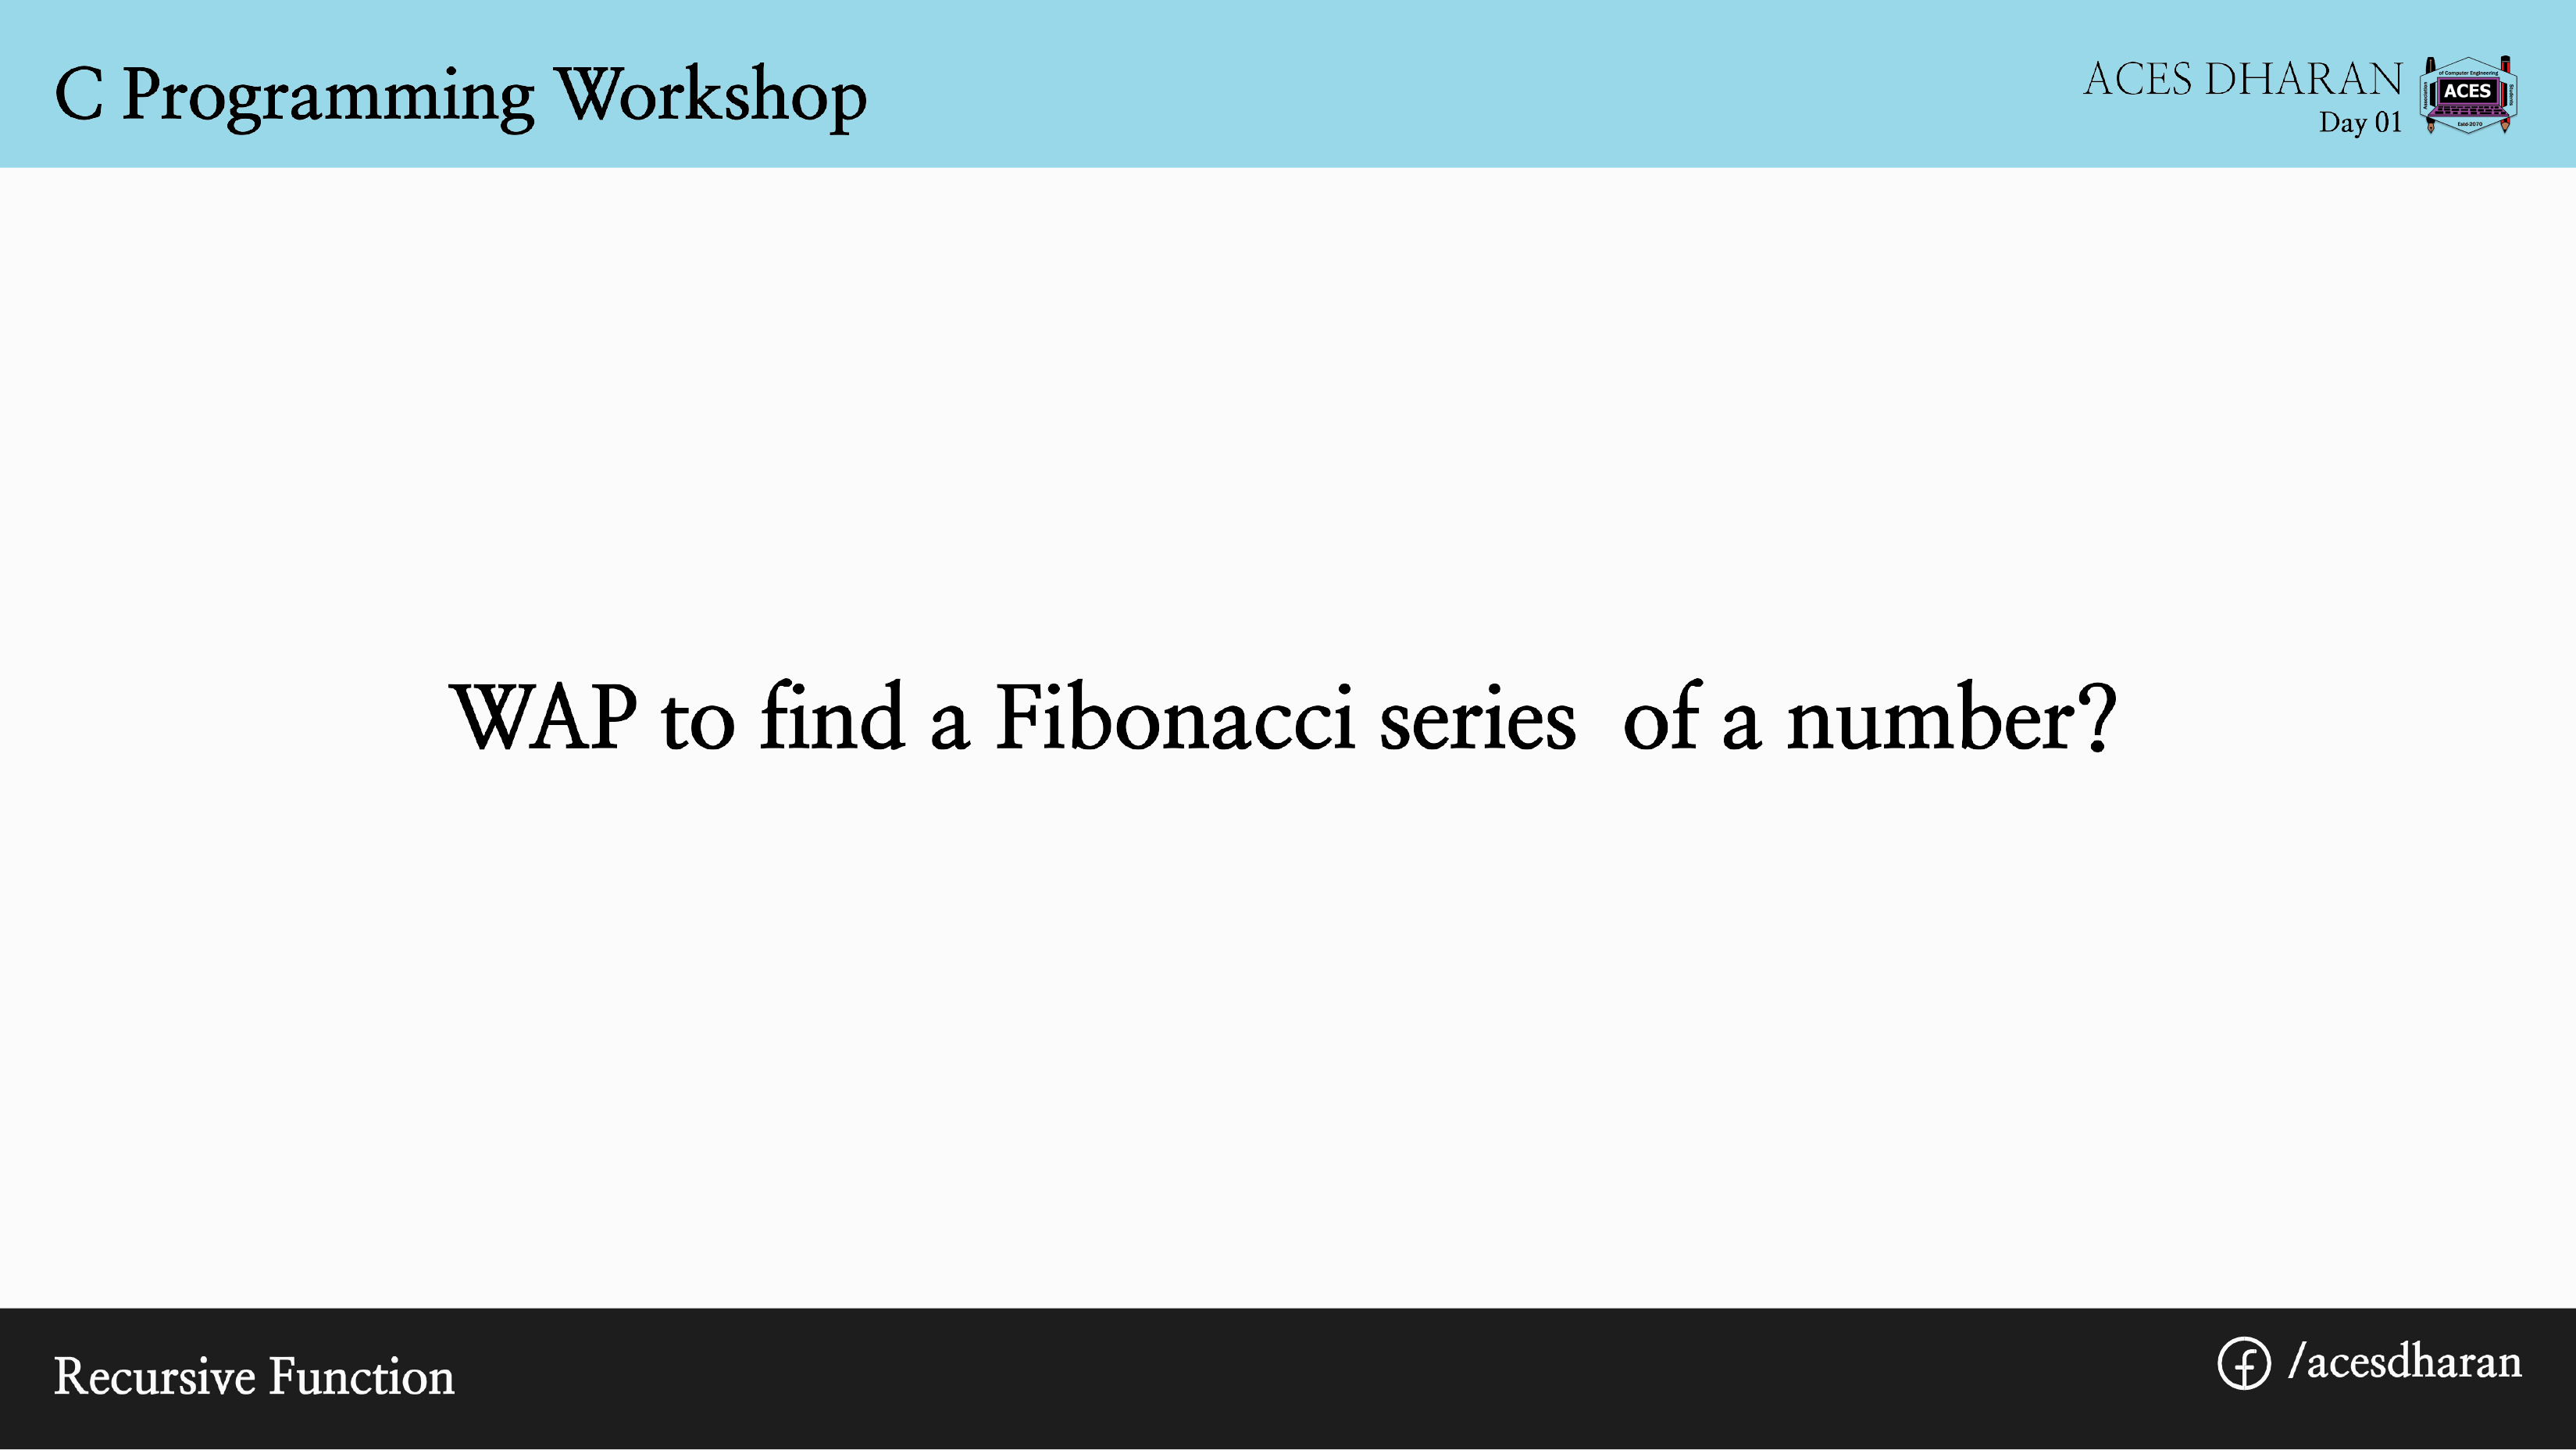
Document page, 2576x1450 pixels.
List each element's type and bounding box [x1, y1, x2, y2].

text_box [0, 0, 2576, 1450]
